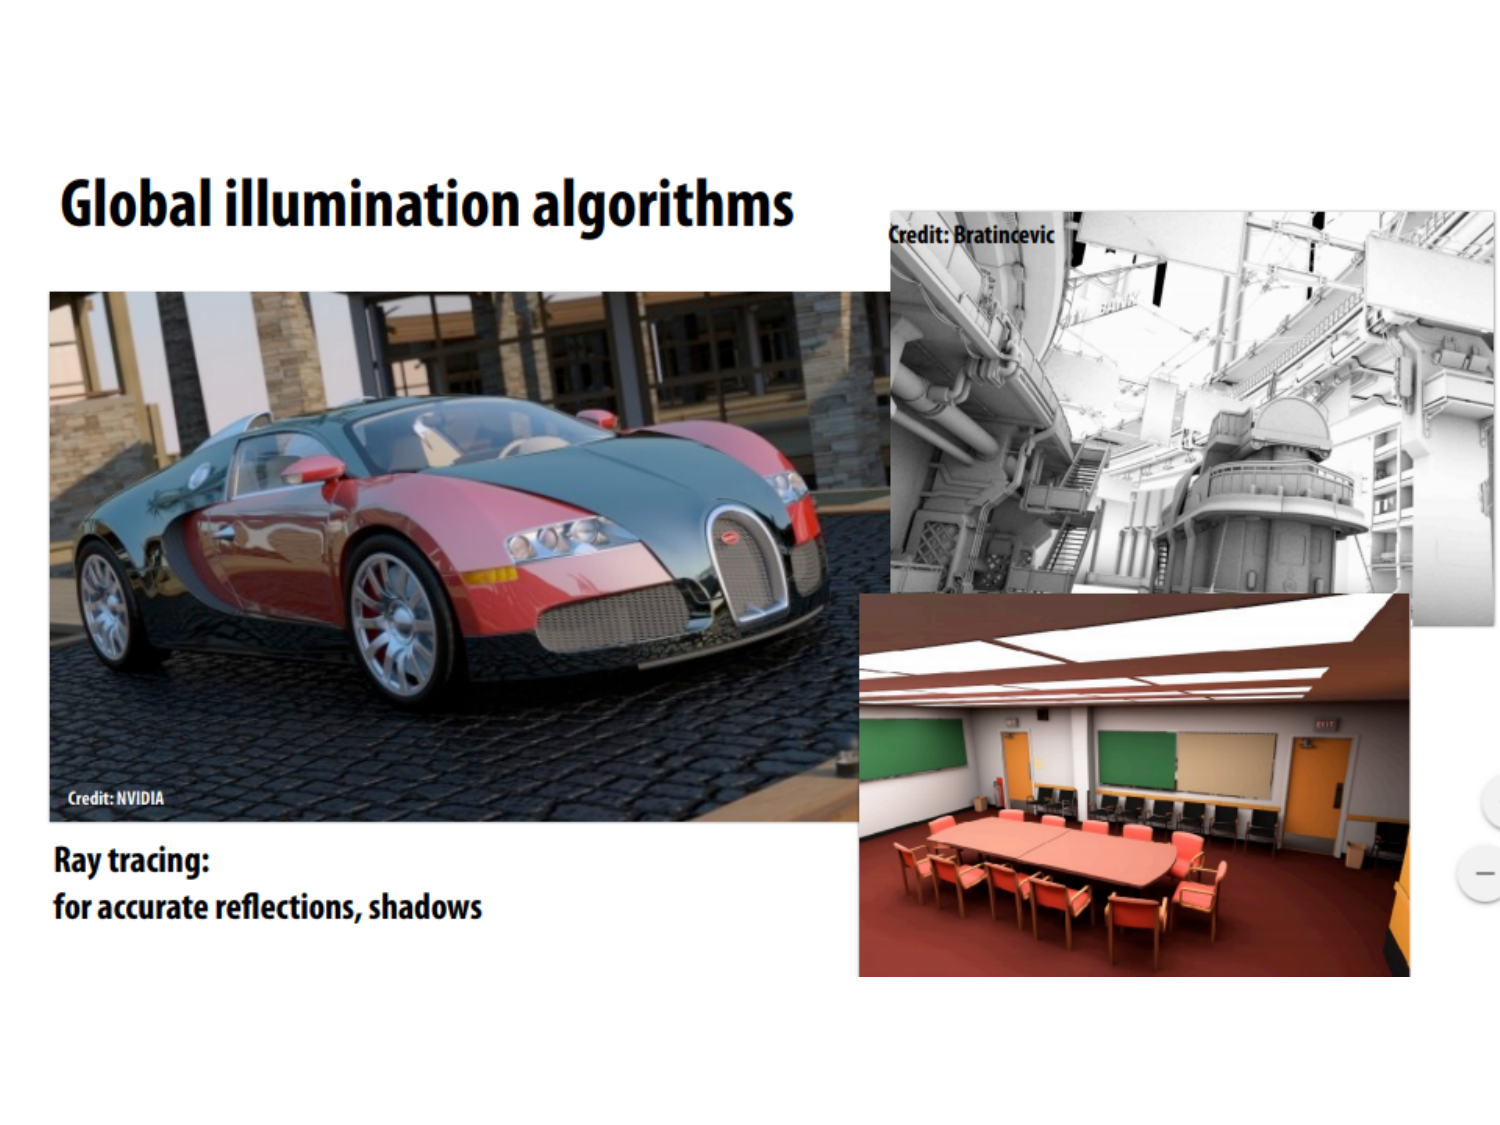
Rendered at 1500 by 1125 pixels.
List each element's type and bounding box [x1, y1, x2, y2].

picture [0, 148, 1500, 977]
